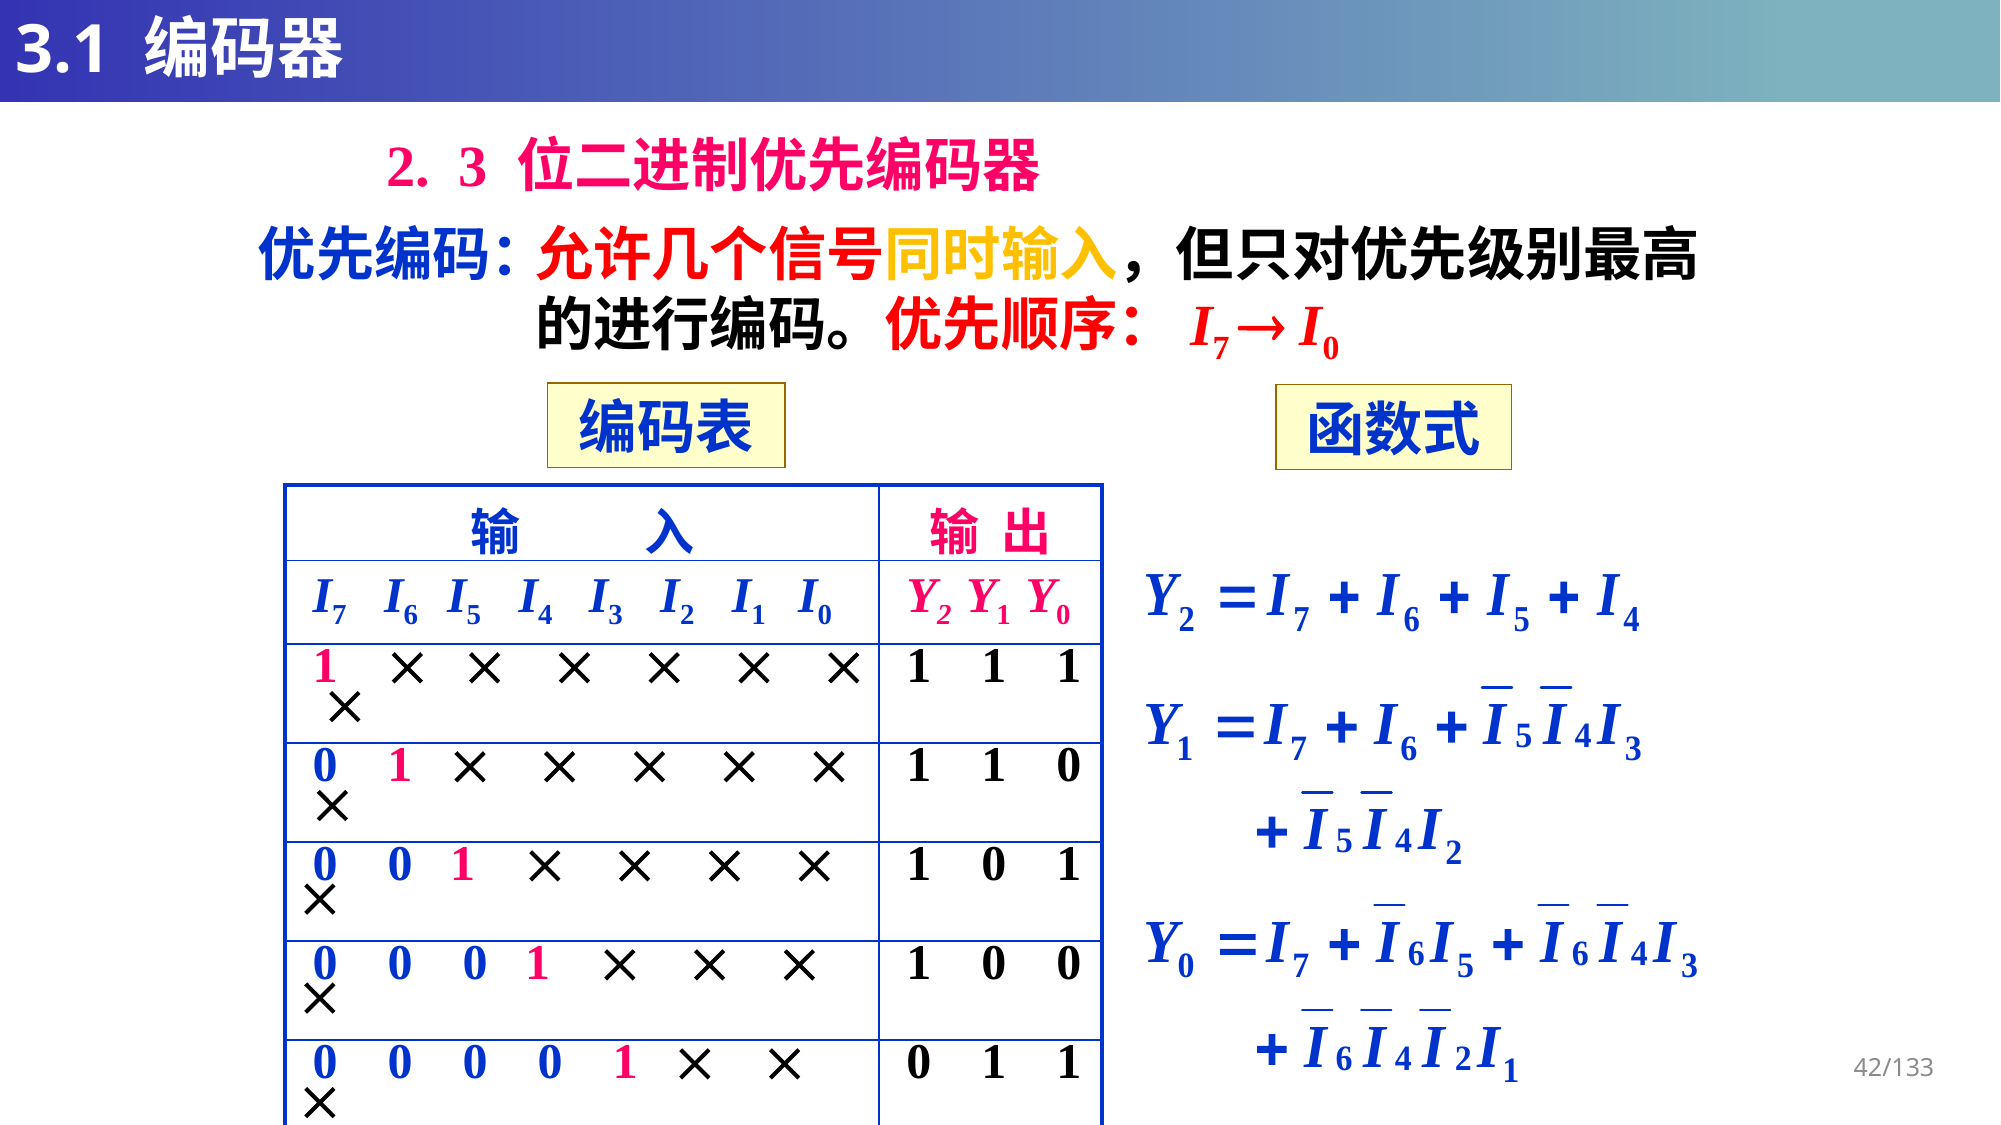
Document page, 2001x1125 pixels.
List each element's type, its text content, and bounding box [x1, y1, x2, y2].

table_cell 0 0 0 0 1    [287, 1041, 878, 1125]
table_header 输 入 [287, 487, 878, 560]
table_cell 0 0 0 1     [287, 942, 878, 1039]
text_box 优先编码： [243, 209, 520, 295]
table_cell 1 0 1 [880, 843, 1100, 940]
table_cell 1 0 0 [880, 942, 1100, 1039]
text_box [1140, 553, 1649, 643]
table_cell I7 I6 I5 I4 I3 I2 I1 I0 [287, 561, 878, 643]
title 3.1 编码器 [0, 0, 2000, 102]
slide_number 42/133 [1797, 1038, 1950, 1099]
text_box 编码表 [547, 382, 785, 468]
text_box 2. 3 位二进制优先编码器 [371, 121, 1410, 206]
table_cell Y2 Y1 Y0 [880, 561, 1100, 643]
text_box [1140, 673, 1649, 874]
table_cell 0 0 1      [287, 843, 878, 940]
table_cell 1 1 0 [880, 744, 1100, 841]
text_box 函数式 [1276, 384, 1512, 470]
text_box 允许几个信号同时输入，但只对优先级别最高 的进行编码。优先顺序：I7  I0 [520, 209, 1723, 374]
table_cell 1        [287, 645, 878, 742]
table_header 输 出 [880, 487, 1100, 560]
table_cell 0 1 1 [880, 1041, 1100, 1125]
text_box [1140, 891, 1704, 1091]
table_cell 1 1 1 [880, 645, 1100, 742]
table_cell 0 1       [287, 744, 878, 841]
